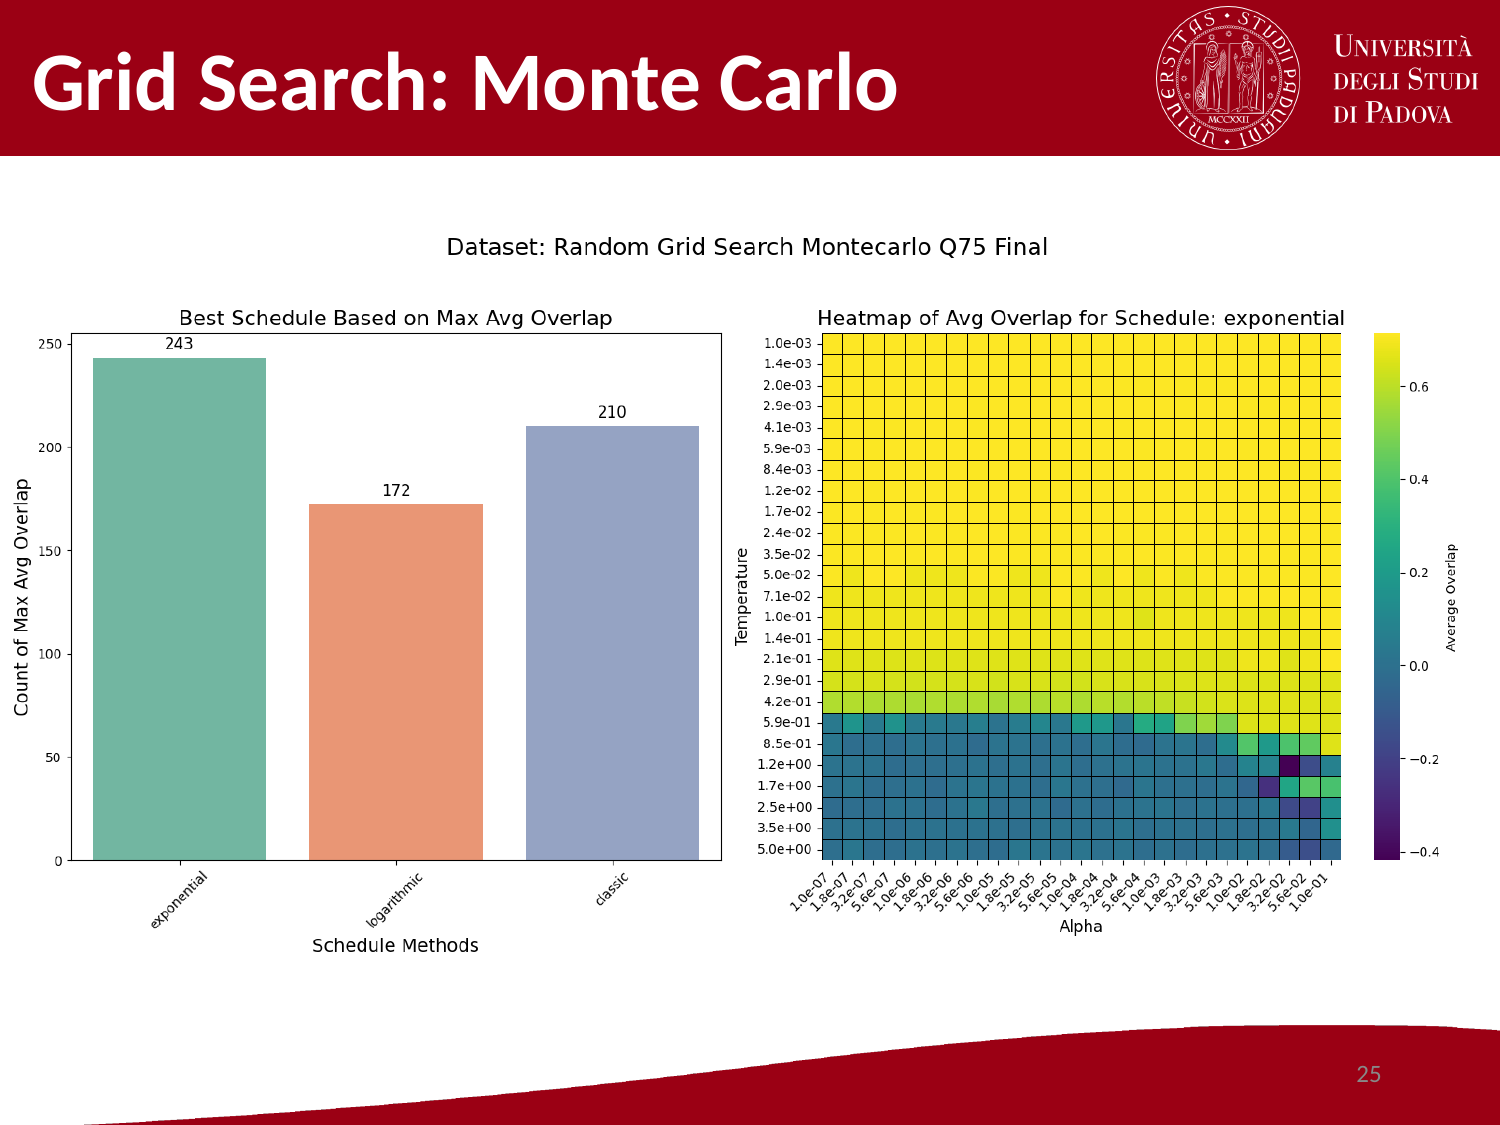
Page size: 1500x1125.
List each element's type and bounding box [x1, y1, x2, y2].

picture [0, 0, 1500, 156]
picture [38, 1024, 1500, 1125]
picture [0, 222, 1493, 969]
